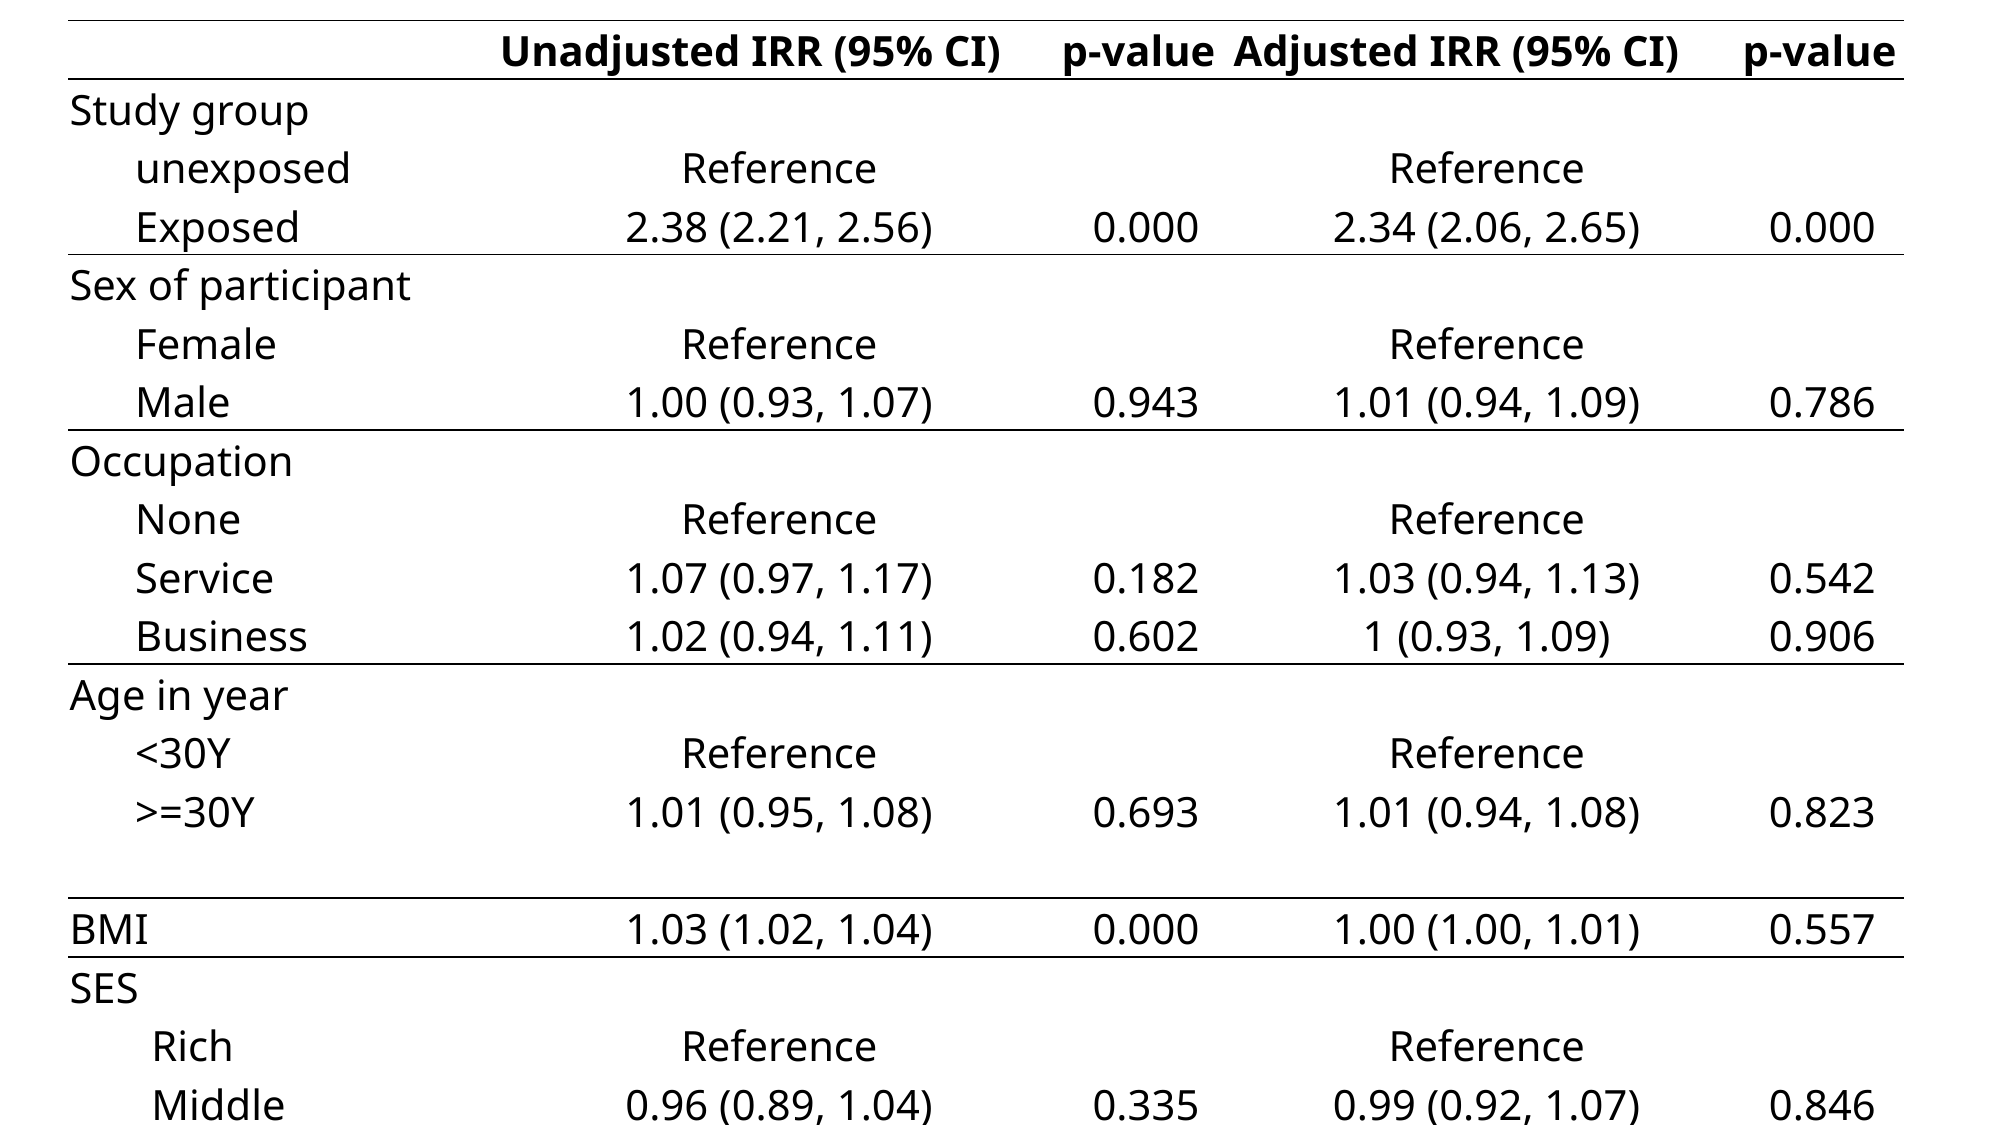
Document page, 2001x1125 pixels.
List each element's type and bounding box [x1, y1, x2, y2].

table_cell [68, 80, 1904, 254]
table_cell [68, 255, 1904, 429]
table_cell [68, 958, 1904, 1125]
table_cell [68, 431, 1904, 663]
table_cell [68, 665, 1904, 897]
table_cell [68, 899, 1904, 956]
table_header [68, 21, 1904, 78]
